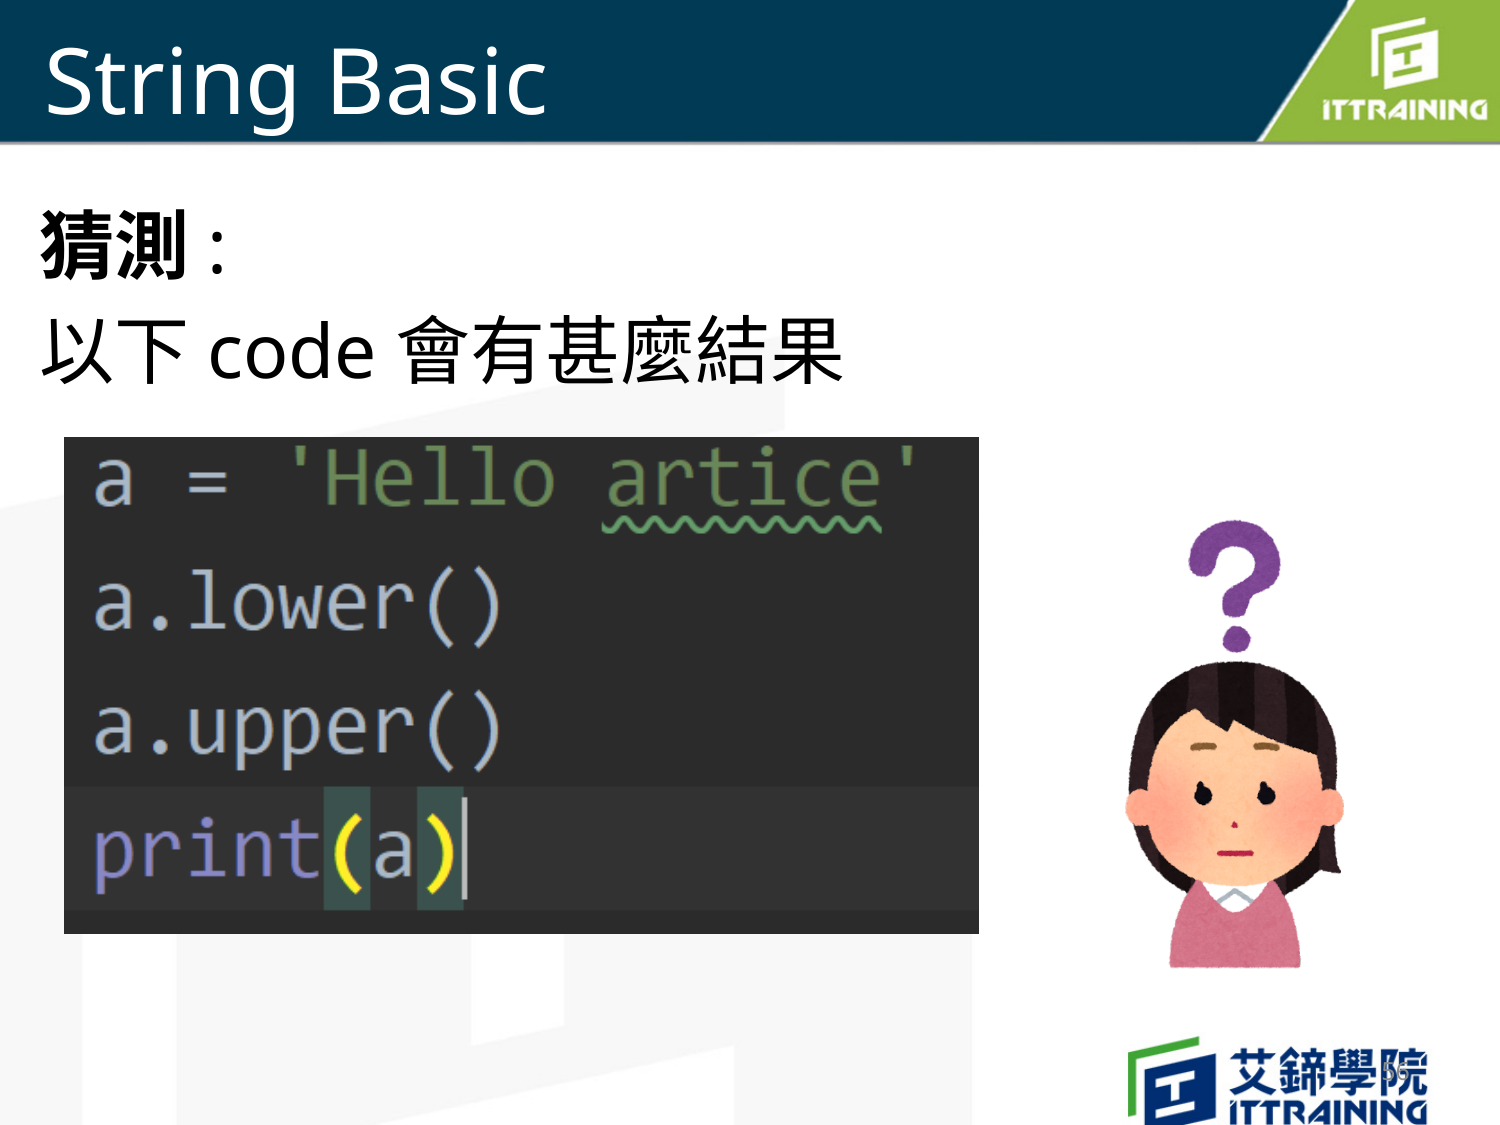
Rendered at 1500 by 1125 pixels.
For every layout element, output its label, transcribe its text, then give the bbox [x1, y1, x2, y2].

slide_number 56 [1074, 1042, 1425, 1103]
list 猜測: 以下code會有甚麼結果 [24, 191, 1375, 934]
picture [0, 0, 1500, 1125]
title String Basic [29, 0, 1380, 172]
